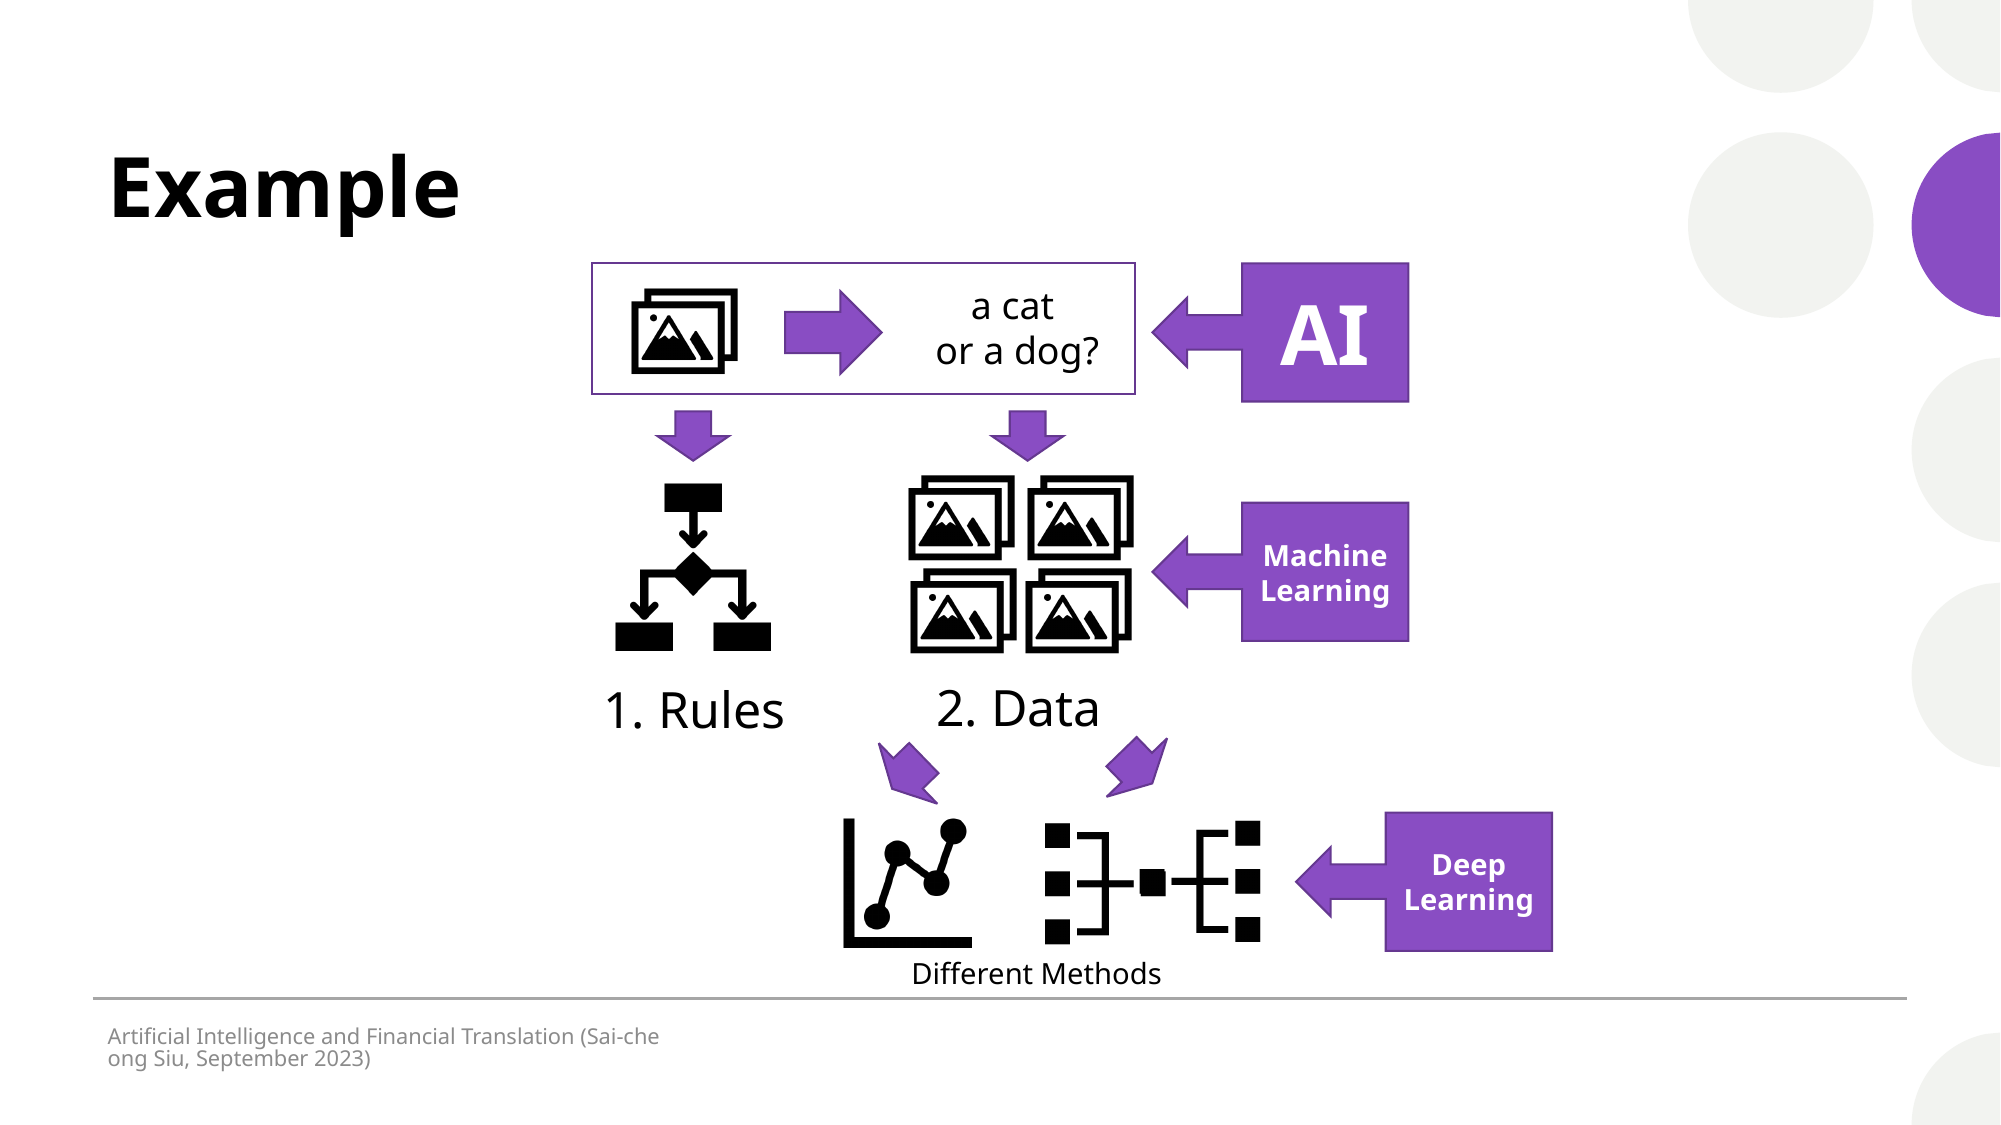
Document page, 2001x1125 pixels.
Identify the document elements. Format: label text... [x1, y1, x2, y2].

title Example [92, 126, 1297, 335]
footer Artificial Intelligence and Financial Translation (Sai-cheong Siu, September 2023) [92, 1007, 685, 1068]
text_box AI [1151, 262, 1410, 403]
text_box Machine Learning [1151, 501, 1410, 642]
picture [817, 794, 996, 972]
text_box Deep Learning [1294, 811, 1554, 952]
picture [595, 469, 791, 665]
picture [906, 460, 1020, 665]
text_box [591, 262, 1136, 395]
picture [1023, 460, 1137, 665]
text_box 1. Rules [588, 670, 801, 746]
text_box [654, 410, 733, 462]
picture [1019, 794, 1286, 972]
text_box [877, 741, 940, 794]
text_box Different Methods [896, 948, 1177, 998]
text_box [1104, 735, 1169, 794]
text_box [988, 410, 1067, 461]
picture [629, 273, 741, 386]
text_box 2. Data [921, 669, 1117, 744]
